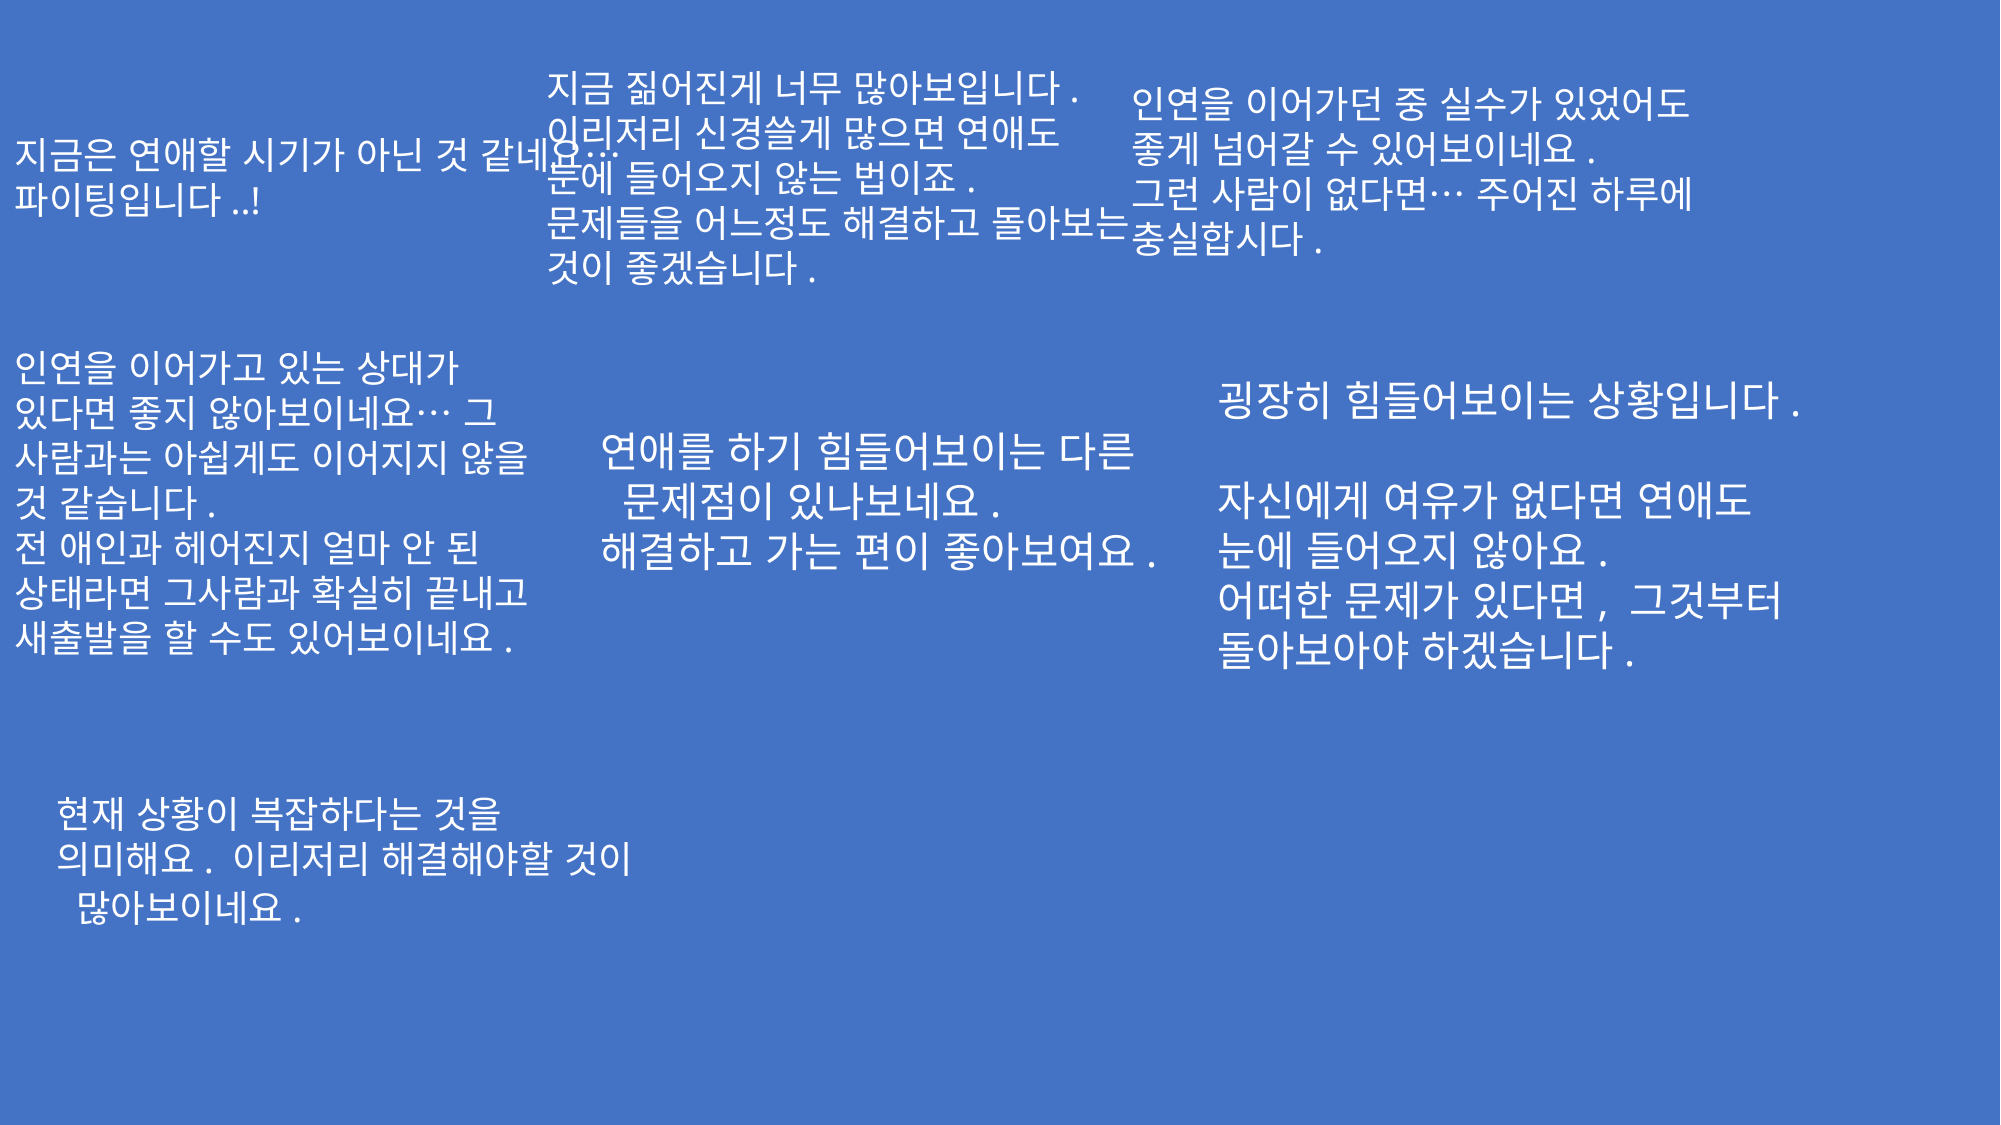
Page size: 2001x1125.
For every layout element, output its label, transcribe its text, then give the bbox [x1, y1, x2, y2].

text_box 연애를 하기 힘들어보이는 다른 문제점이 있나보네요. 해결하고 가는 편이 좋아보여요. [584, 323, 1186, 679]
text_box 지금은 연애할 시기가 아닌 것 같네요… 파이팅입니다..! [0, 0, 530, 324]
text_box 인연을 이어가고 있는 상대가 있다면 좋지 않아보이네요… 그 사람과는 아쉽게도 이어지지 않을 것 같습니다. 전 애인과 헤어진지 얼마 안 된 상태라면 그사람과 확실히 끝내고 새출발을 할 수도 있어보이네요. [0, 324, 564, 680]
text_box 지금 짊어진게 너무 많아보입니다. 이리저리 신경쓸게 많으면 연애도 눈에 들어오지 않는 법이죠. 문제들을 어느정도 해결하고 돌아보는 것이 좋겠습니다. [530, 0, 1116, 355]
text_box 인연을 이어가던 중 실수가 있었어도 좋게 넘어갈 수 있어보이네요. 그런 사람이 없다면… 주어진 하루에 충실합시다. [1116, 0, 1718, 349]
text_box 현재 상황이 복잡하다는 것을 의미해요. 이리저리 해결해야할 것이 많아보이네요. [41, 683, 664, 1039]
text_box 굉장히 힘들어보이는 상황입니다. 자신에게 여유가 없다면 연애도 눈에 들어오지 않아요. 어떠한 문제가 있다면, 그것부터 돌아보아야 하겠습니다. [1202, 347, 1804, 703]
